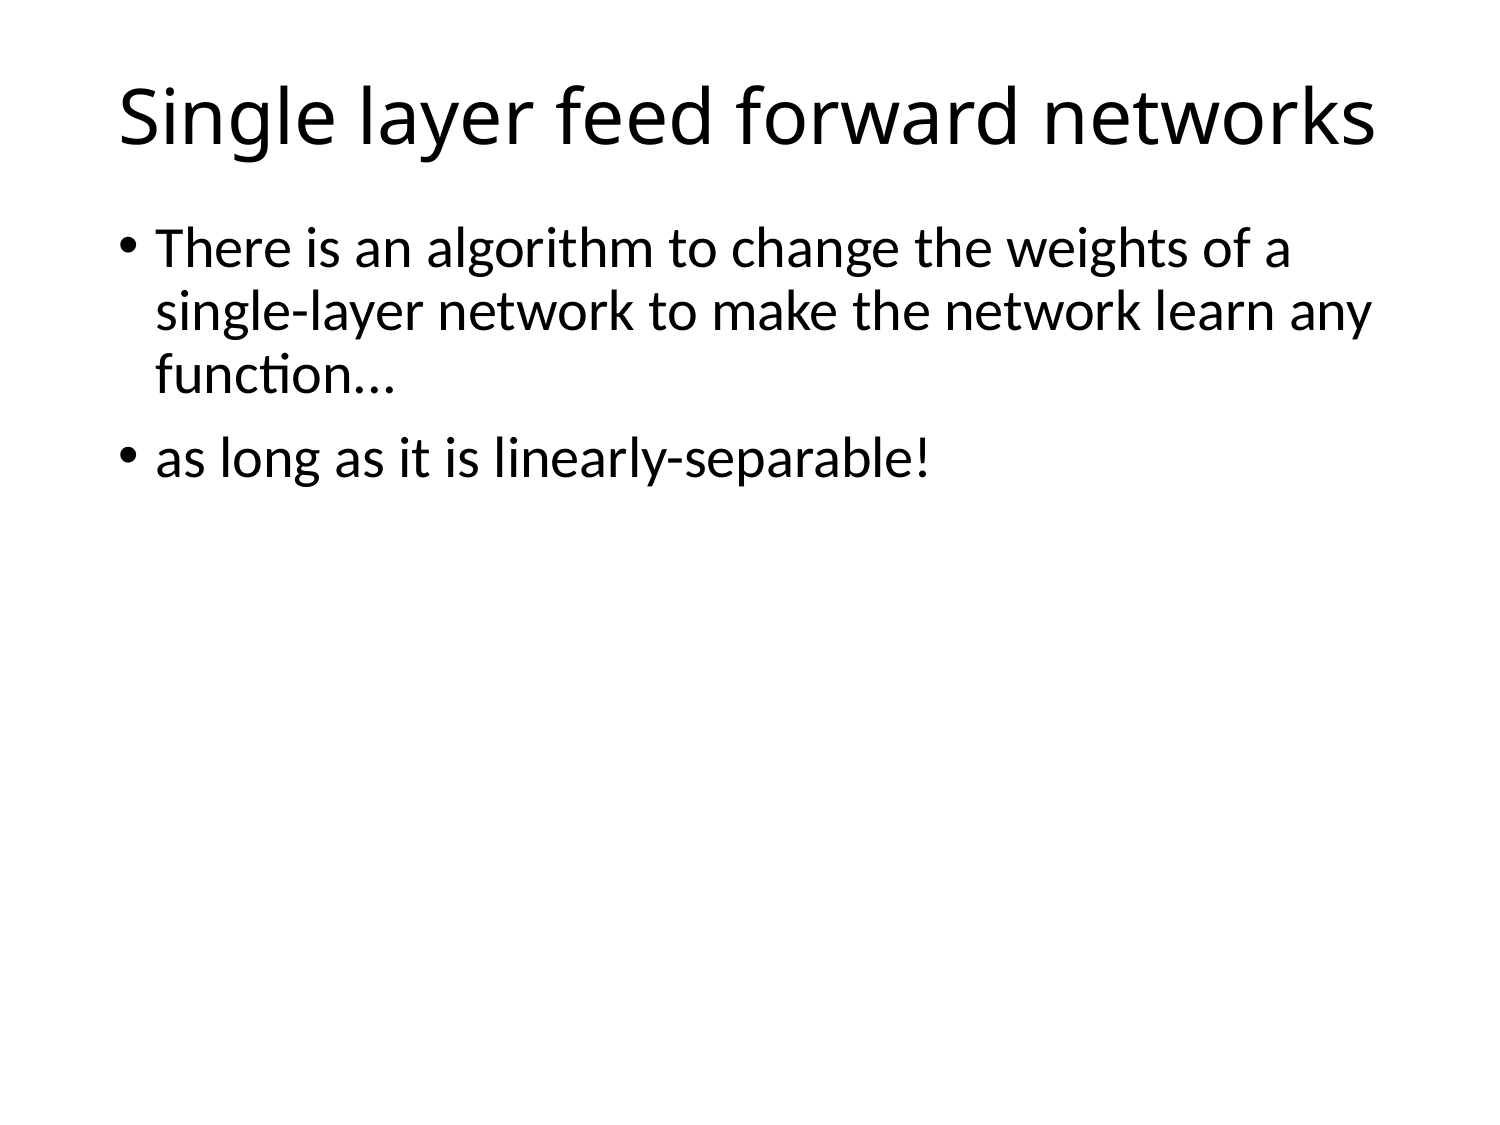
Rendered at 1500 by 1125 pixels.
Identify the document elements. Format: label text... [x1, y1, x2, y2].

list There is an algorithm to change the weights of a single-layer network to make the network learn any function... as long as it is linearly-separable! [103, 209, 1397, 1014]
title Single layer feed forward networks [103, 59, 1397, 180]
